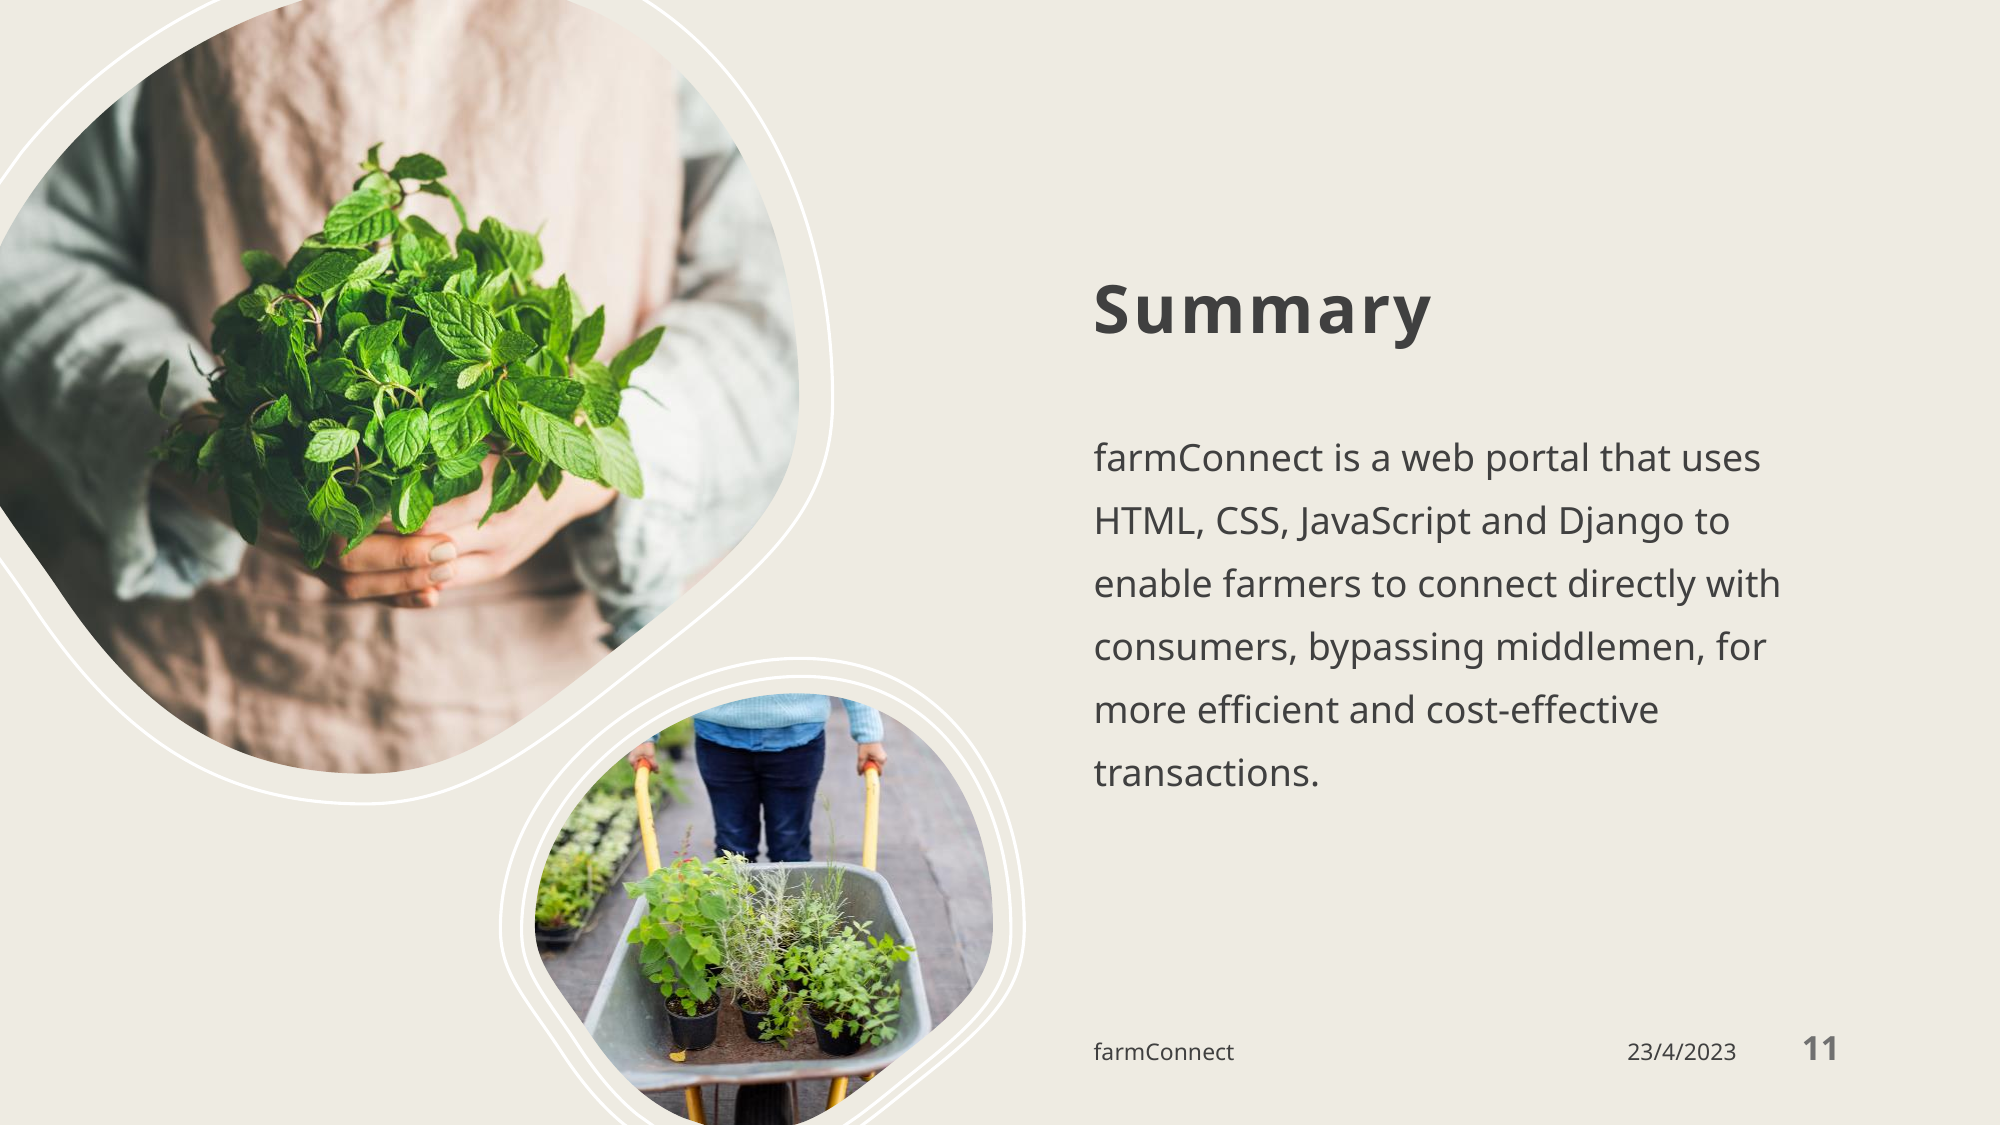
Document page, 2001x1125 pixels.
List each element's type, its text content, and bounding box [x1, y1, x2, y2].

title Summary [1075, 129, 1875, 362]
picture [0, 0, 994, 1125]
slide_number 11 [1757, 1012, 1885, 1088]
list farmConnect is a web portal that uses HTML, CSS, JavaScript and Django to enable farmers to connect directly with consumers, bypassing middlemen, for more efficient and cost-effective transactions. [1075, 397, 1854, 976]
footer farmConnect [1075, 1012, 1457, 1088]
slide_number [1524, 1012, 1755, 1088]
